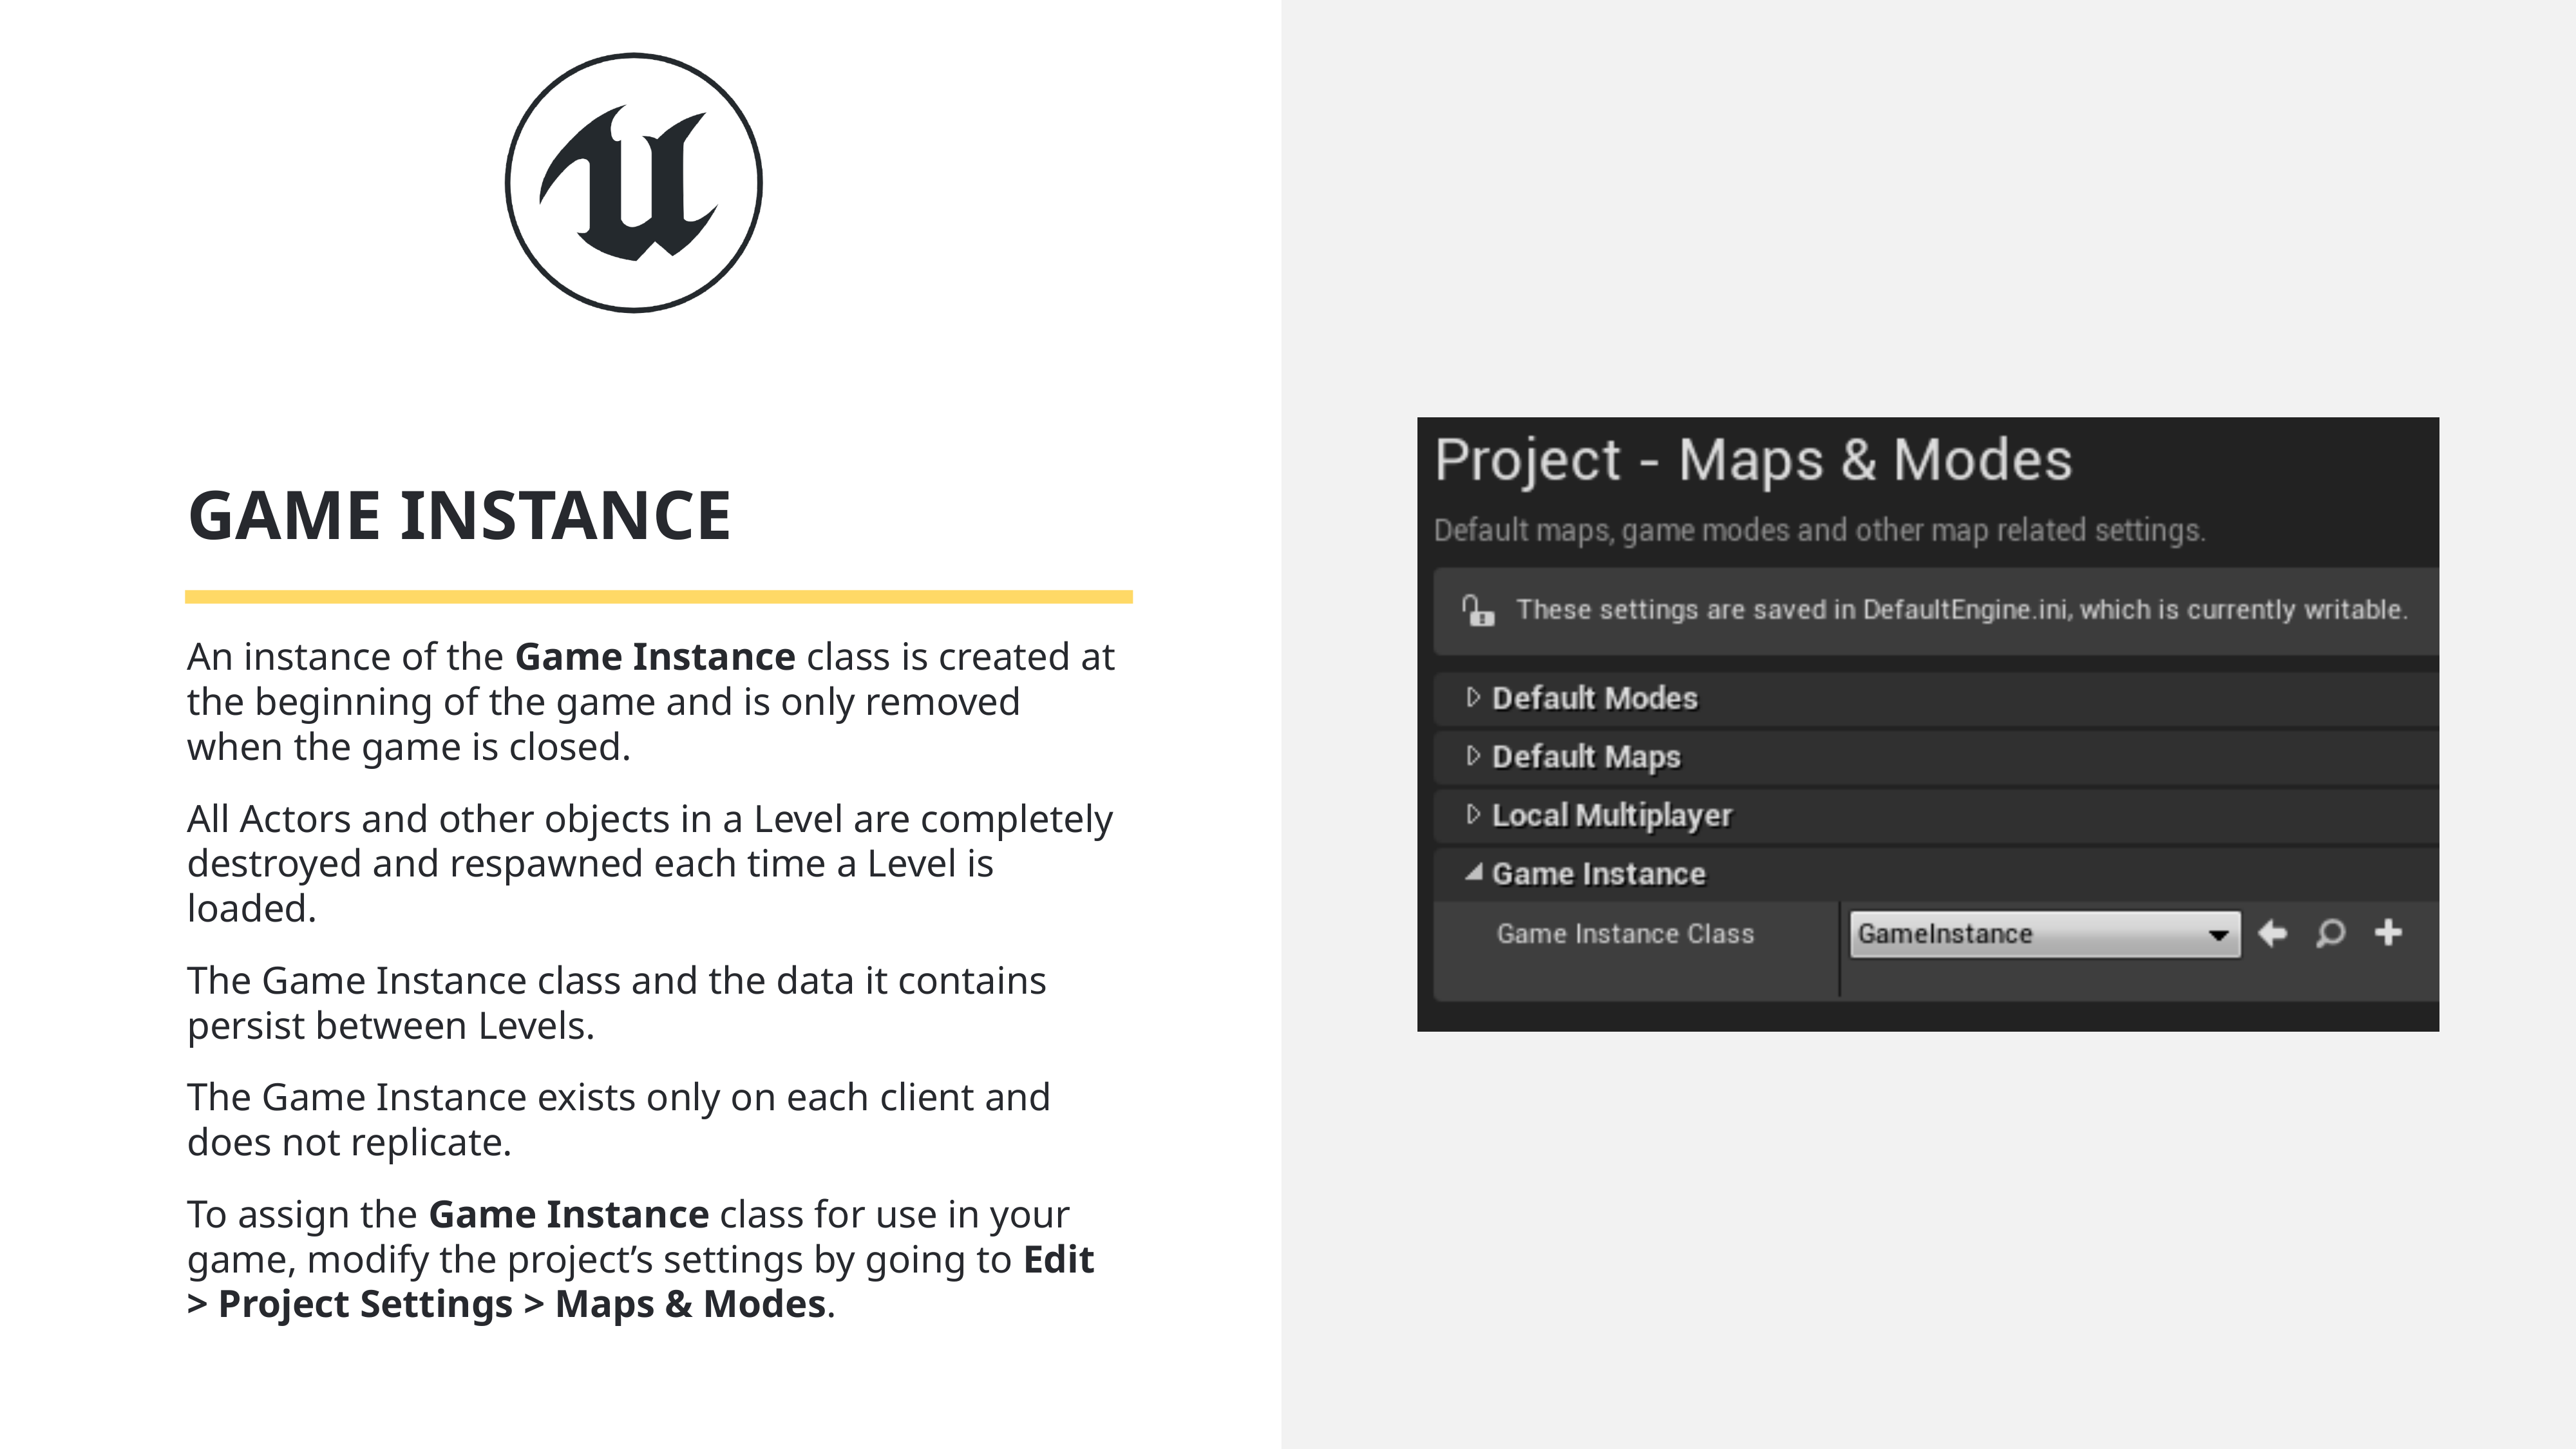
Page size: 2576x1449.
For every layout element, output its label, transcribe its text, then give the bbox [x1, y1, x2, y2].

list An instance of the Game Instance class is created at the beginning of the game and is only removed when the game is closed. All Actors and other objects in a Level are completely destroyed and respawned each time a Level is loaded. The Game Instance class and the data it contains persist between Levels. The Game Instance exists only on each client and does not replicate. To assign the Game Instance class for use in your game, modify the project’s settings by going to Edit > Project Settings > Maps & Modes. [177, 628, 1133, 1449]
title GAME INSTANCE [177, 97, 1133, 558]
picture [495, 43, 773, 97]
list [1417, 417, 2439, 1032]
